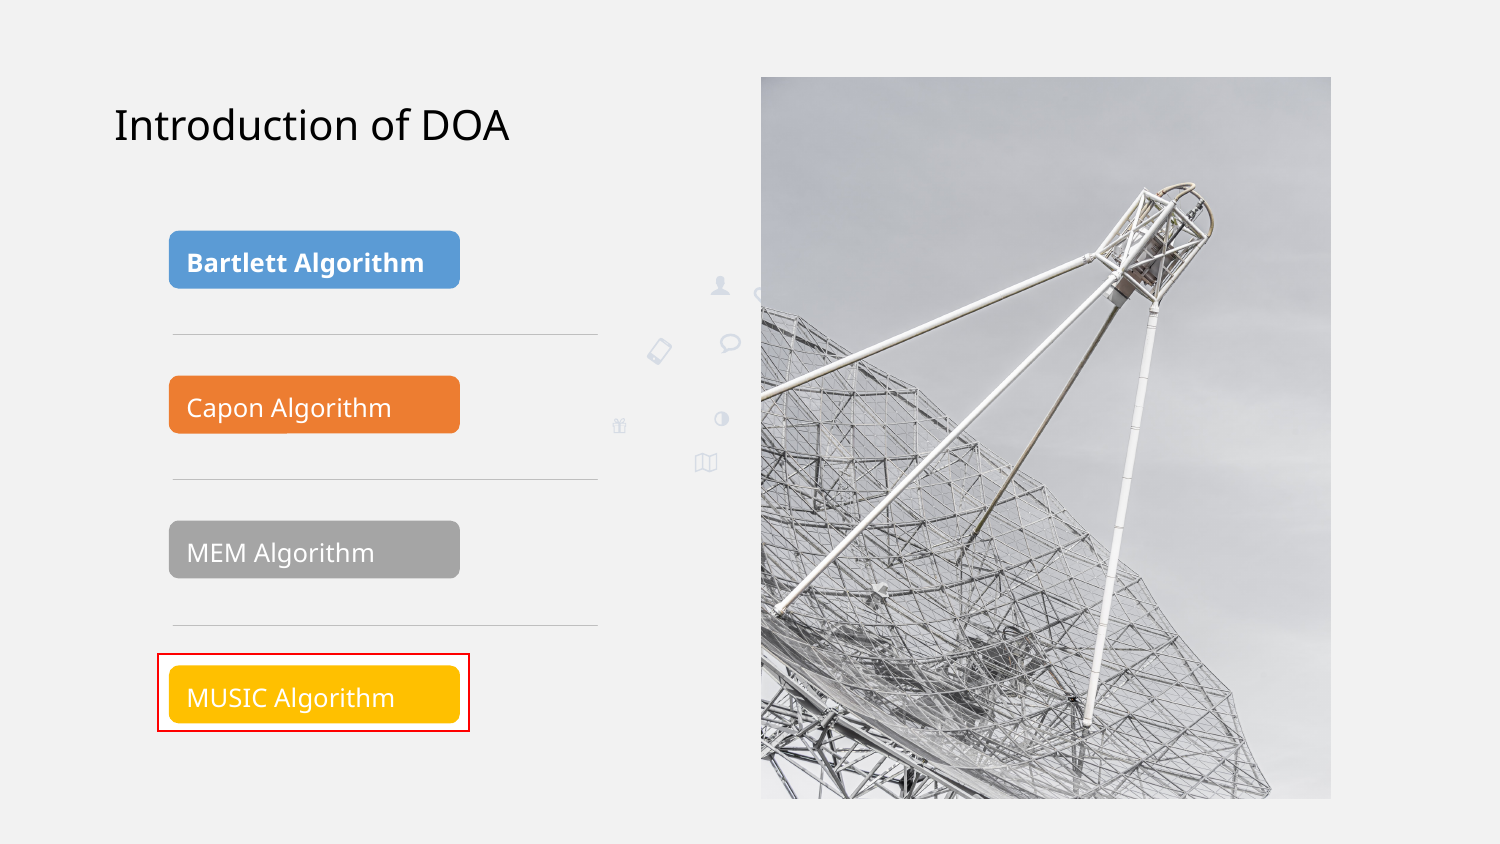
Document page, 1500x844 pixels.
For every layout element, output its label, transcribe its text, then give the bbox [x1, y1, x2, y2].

title Introduction of DOA [103, 44, 1397, 208]
text_box [157, 653, 168, 732]
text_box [168, 201, 1331, 799]
text_box [760, 77, 1332, 800]
